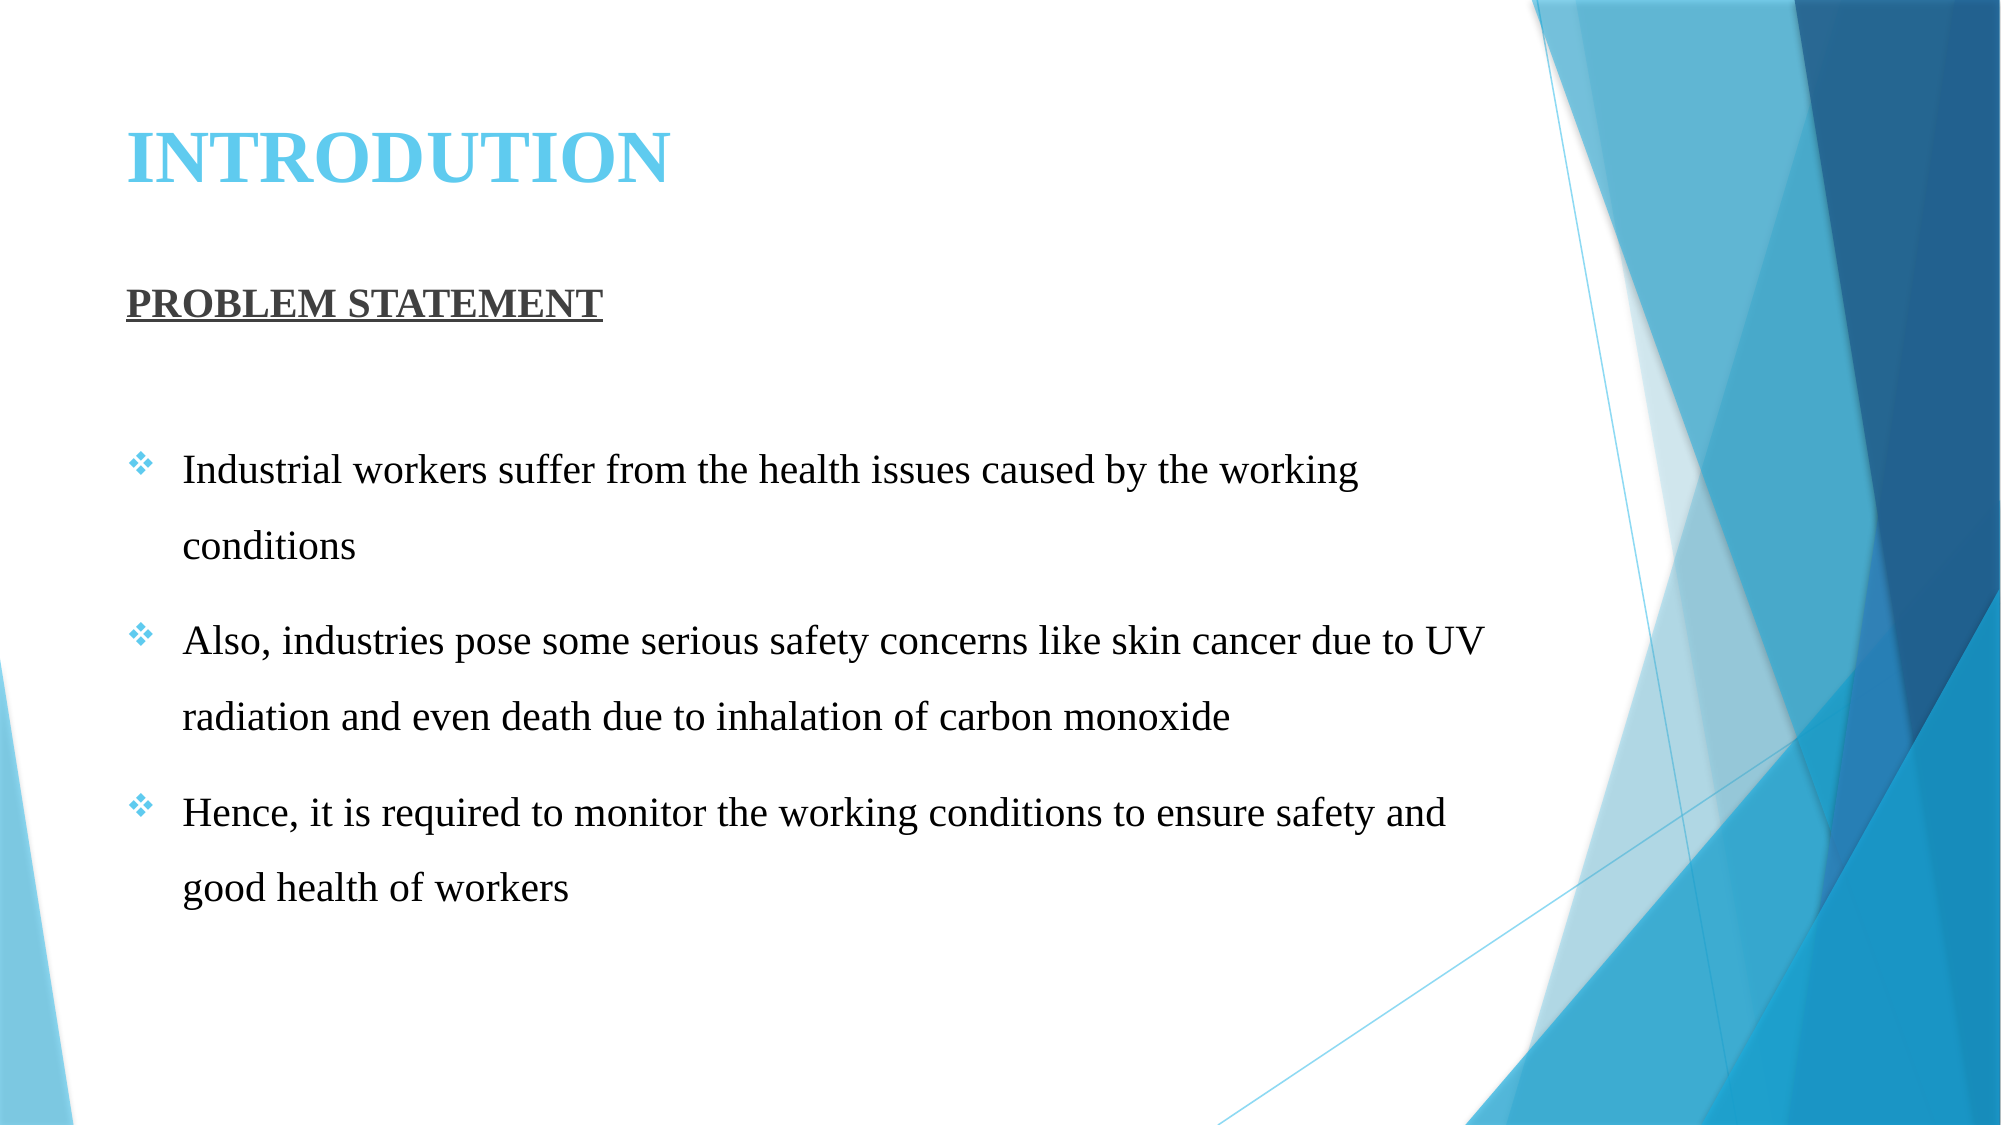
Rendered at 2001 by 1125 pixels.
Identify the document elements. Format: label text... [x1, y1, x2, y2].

title INTRODUTION [111, 99, 1522, 267]
list PROBLEM STATEMENT Industrial workers suffer from the health issues caused by the working conditions Also, industries pose some serious safety concerns like skin cancer due to UV radiation and even death due to inhalation of carbon monoxide Hence, it is required to monitor the working conditions to ensure safety and good health of workers [111, 267, 1522, 936]
